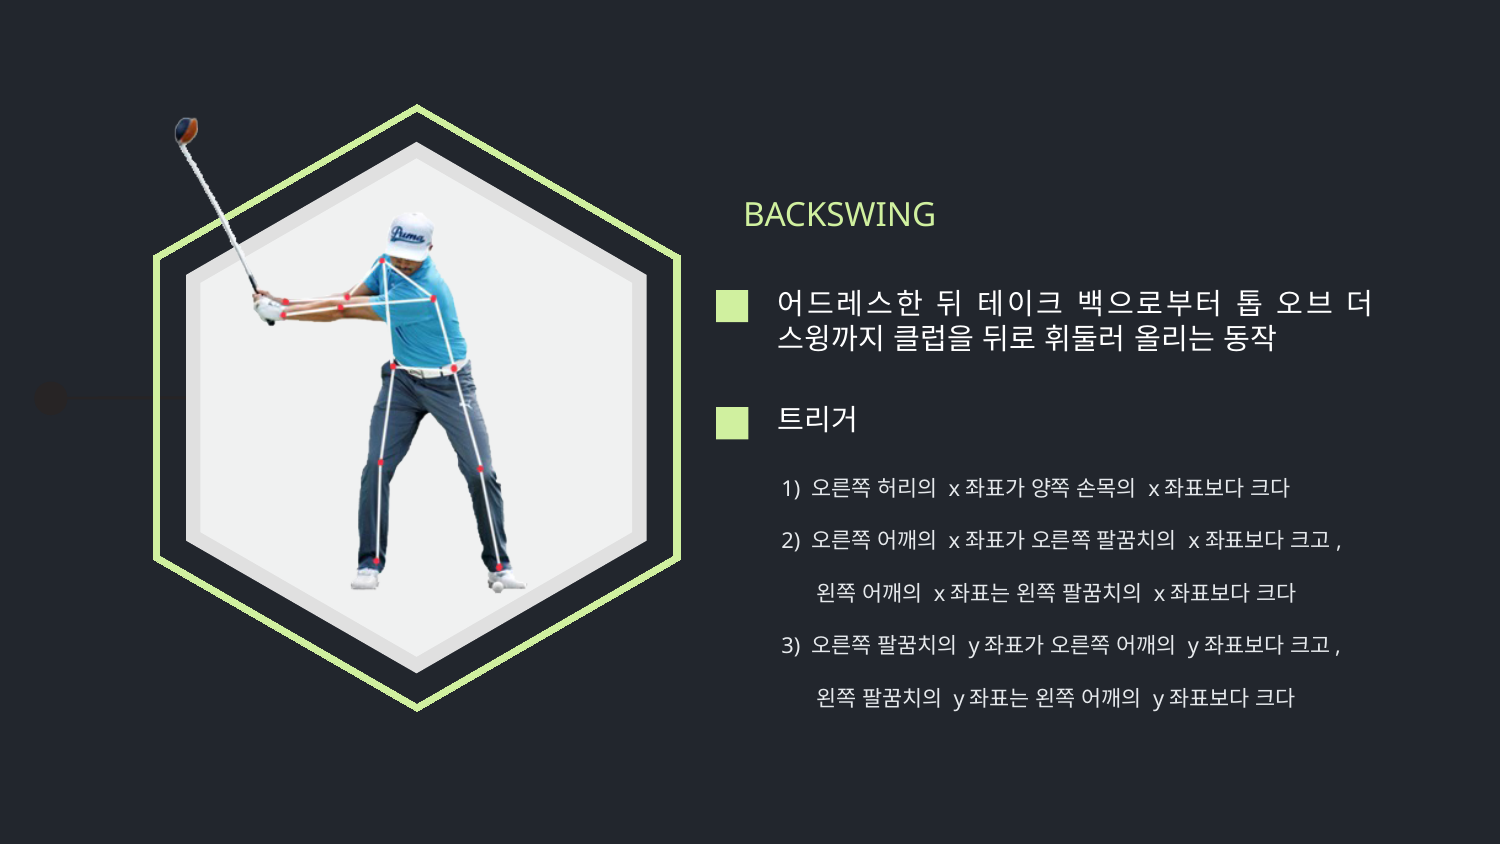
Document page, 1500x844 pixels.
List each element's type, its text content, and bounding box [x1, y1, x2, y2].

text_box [33, 104, 681, 712]
text_box 어드레스한 뒤 테이크 백으로부터 톱 오브 더 스윙까지 클럽을 뒤로 휘둘러 올리는 동작 [762, 276, 1390, 371]
text_box [714, 288, 750, 324]
text_box [714, 405, 750, 441]
text_box 1) 오른쪽 허리의 x좌표가 양쪽 손목의 x좌표보다 크다 2) 오른쪽 어깨의 x좌표가 오른쪽 팔꿈치의 x좌표보다 크고, 왼쪽 어깨의 x좌표는 왼쪽 팔꿈치의 x좌표보다 크다 3) 오른쪽 팔꿈치의 y좌표가 오른쪽 어깨의 y좌표보다 크고, 왼쪽 팔꿈치의 y좌표는 왼쪽 어깨의 y좌표보다 크다 [766, 463, 1433, 726]
text_box BACKSWING [708, 183, 972, 243]
text_box 트리거 [762, 392, 1390, 452]
picture [160, 85, 548, 598]
